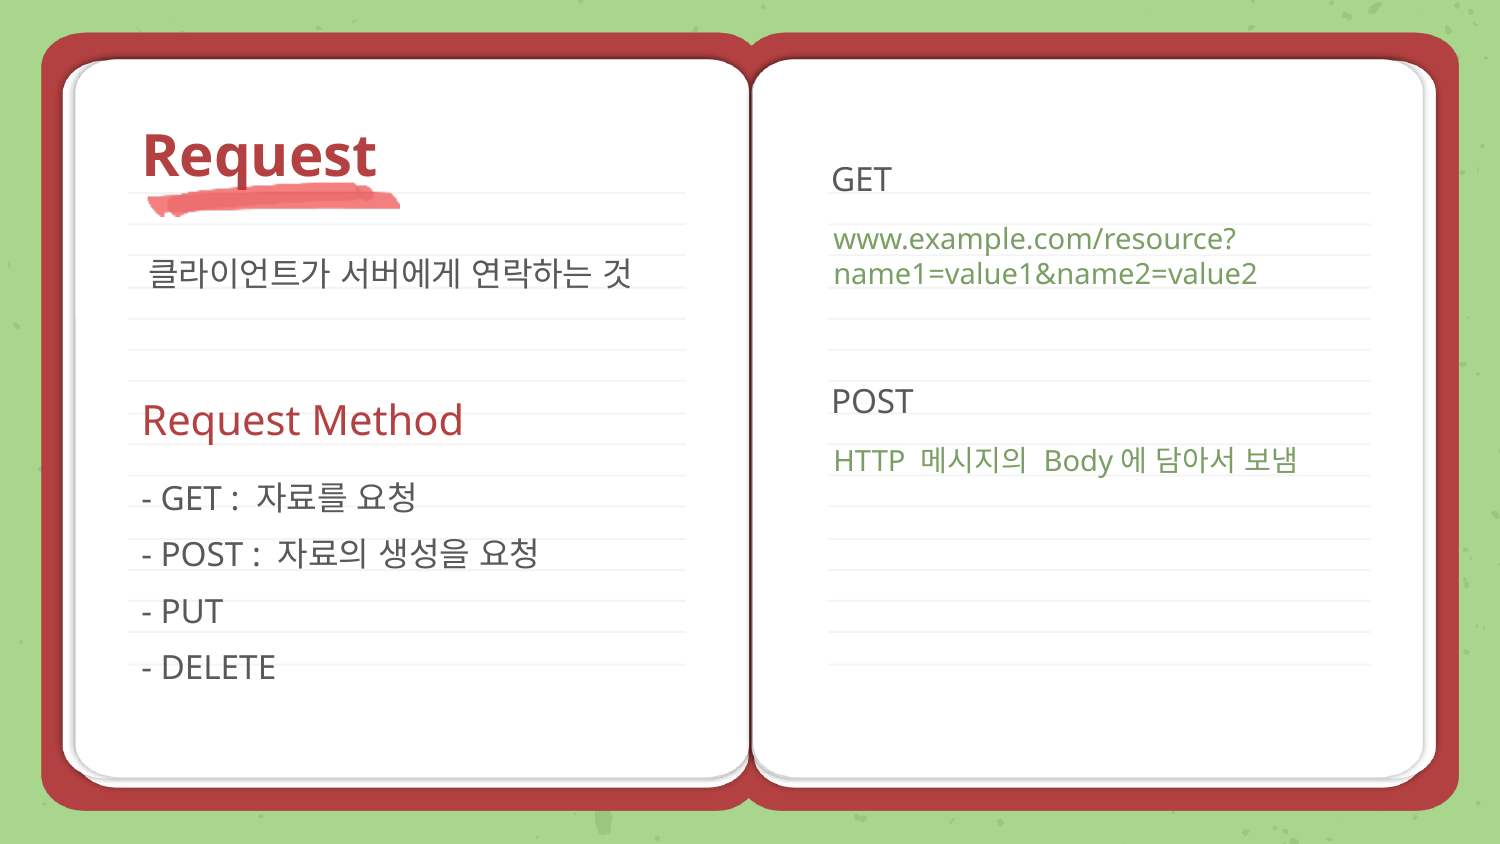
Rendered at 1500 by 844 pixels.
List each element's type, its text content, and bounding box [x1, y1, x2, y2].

picture [41, 32, 1459, 811]
text_box Request Method - GET : 자료를 요청 - POST : 자료의 생성을 요청 - PUT - DELETE [126, 378, 603, 689]
text_box www.example.com/resource?name1=value1&name2=value2 [818, 213, 1377, 298]
text_box HTTP 메시지의 Body에 담아서 보냄 [818, 435, 1377, 485]
title Request [126, 116, 521, 211]
text_box POST [816, 364, 1292, 449]
list 클라이언트가 서버에게 연락하는 것 [133, 237, 671, 322]
text_box GET [816, 142, 1292, 227]
